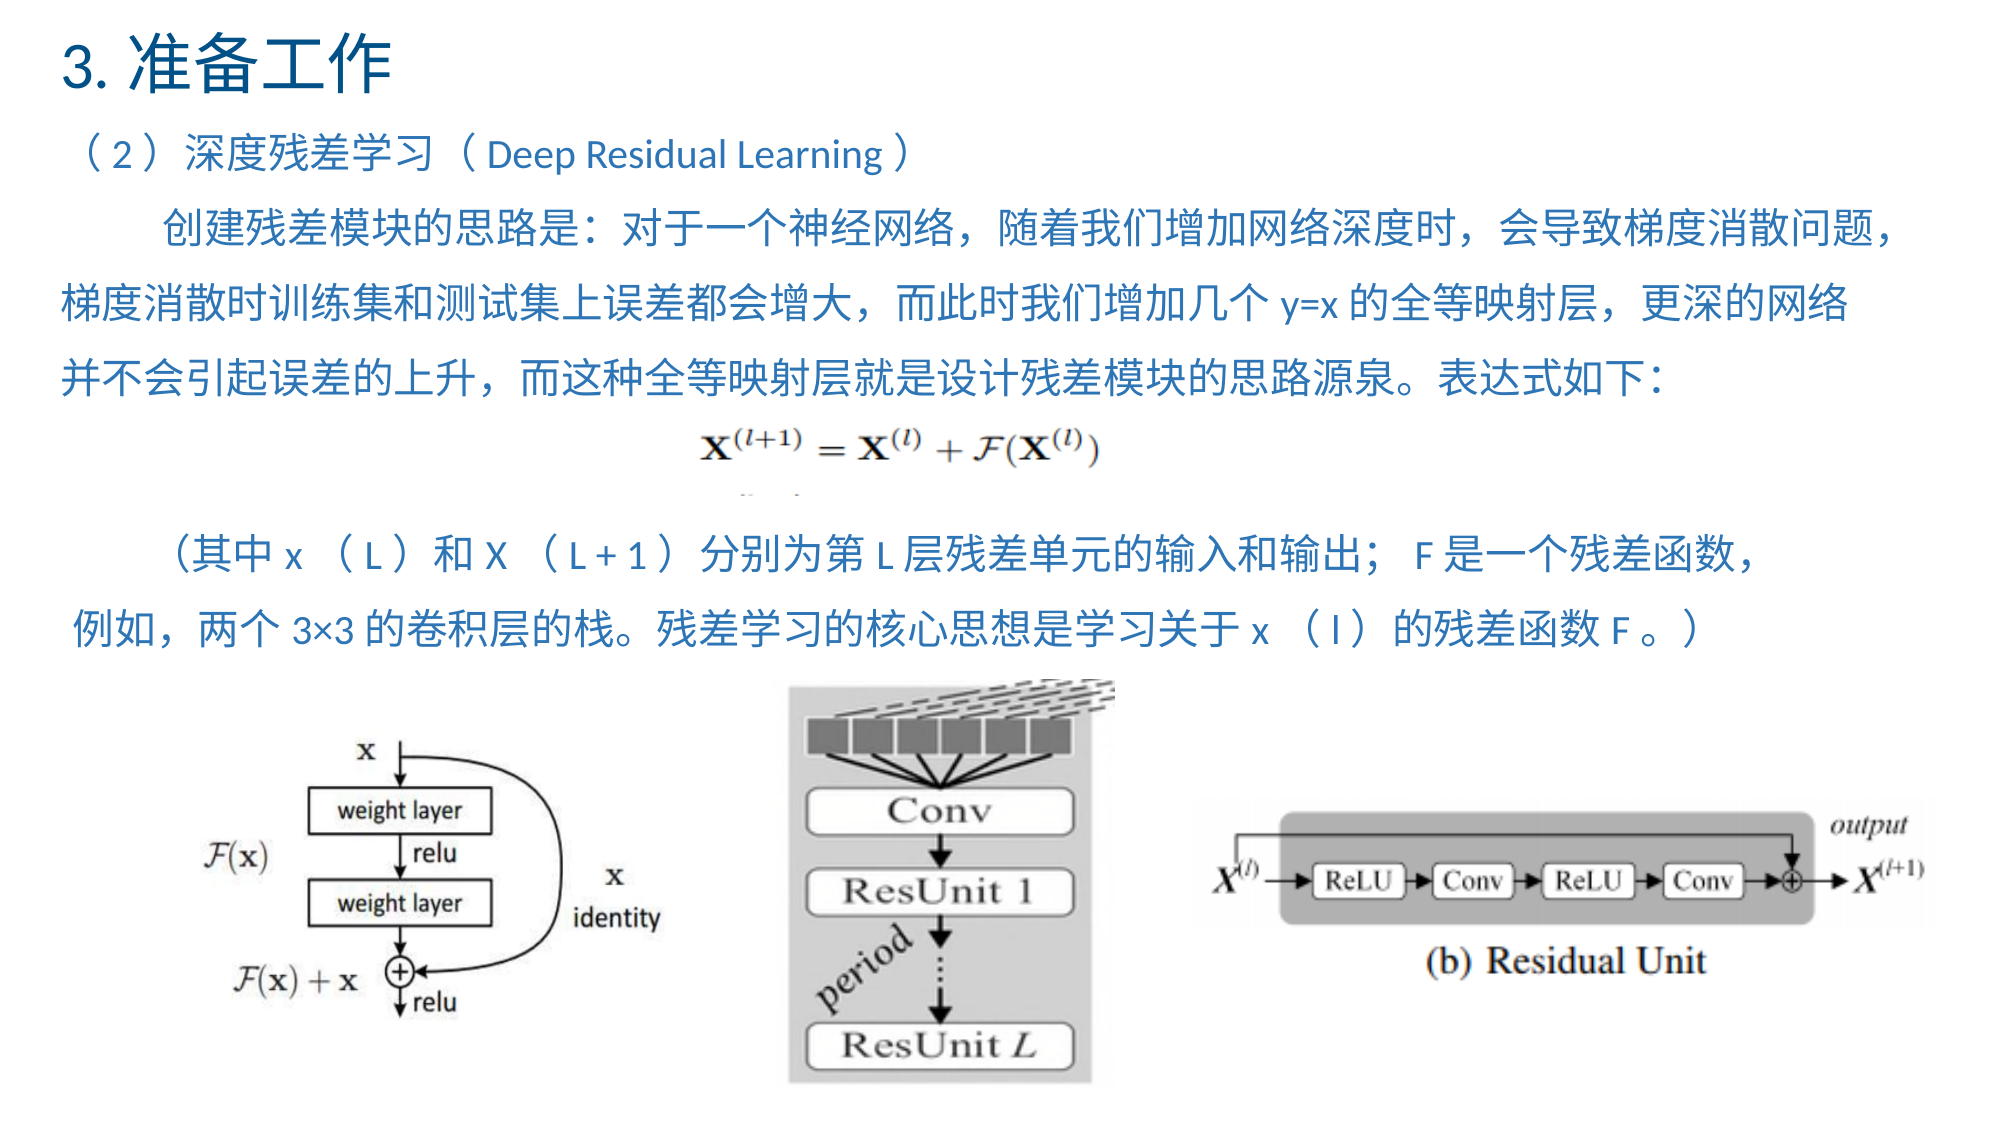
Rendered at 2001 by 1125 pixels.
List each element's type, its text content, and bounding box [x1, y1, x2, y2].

picture [187, 726, 679, 1043]
text_box 3.准备工作 （2）深度残差学习（Deep Residual Learning） 创建残差模块的思路是：对于一个神经网络，随着我们增加网络深度时，会导致梯度消散问题，梯度消散时训练集和测试集上误差都会增大，而此时我们增加几个y=x的全等映射层，更深的网络并不会引起误差的上升，而这种全等映射层就是设计残差模块的思路源泉。表达式如下： [45, 0, 1898, 485]
picture [613, 411, 1203, 496]
picture [1177, 774, 1936, 994]
text_box （其中x（L）和X（L + 1）分别为第L层残差单元的输入和输出；F是一个残差函数，例如，两个3×3的卷积层的栈。残差学习的核心思想是学习关于x（l）的残差函数F。） [57, 495, 1796, 661]
picture [771, 679, 1115, 1089]
